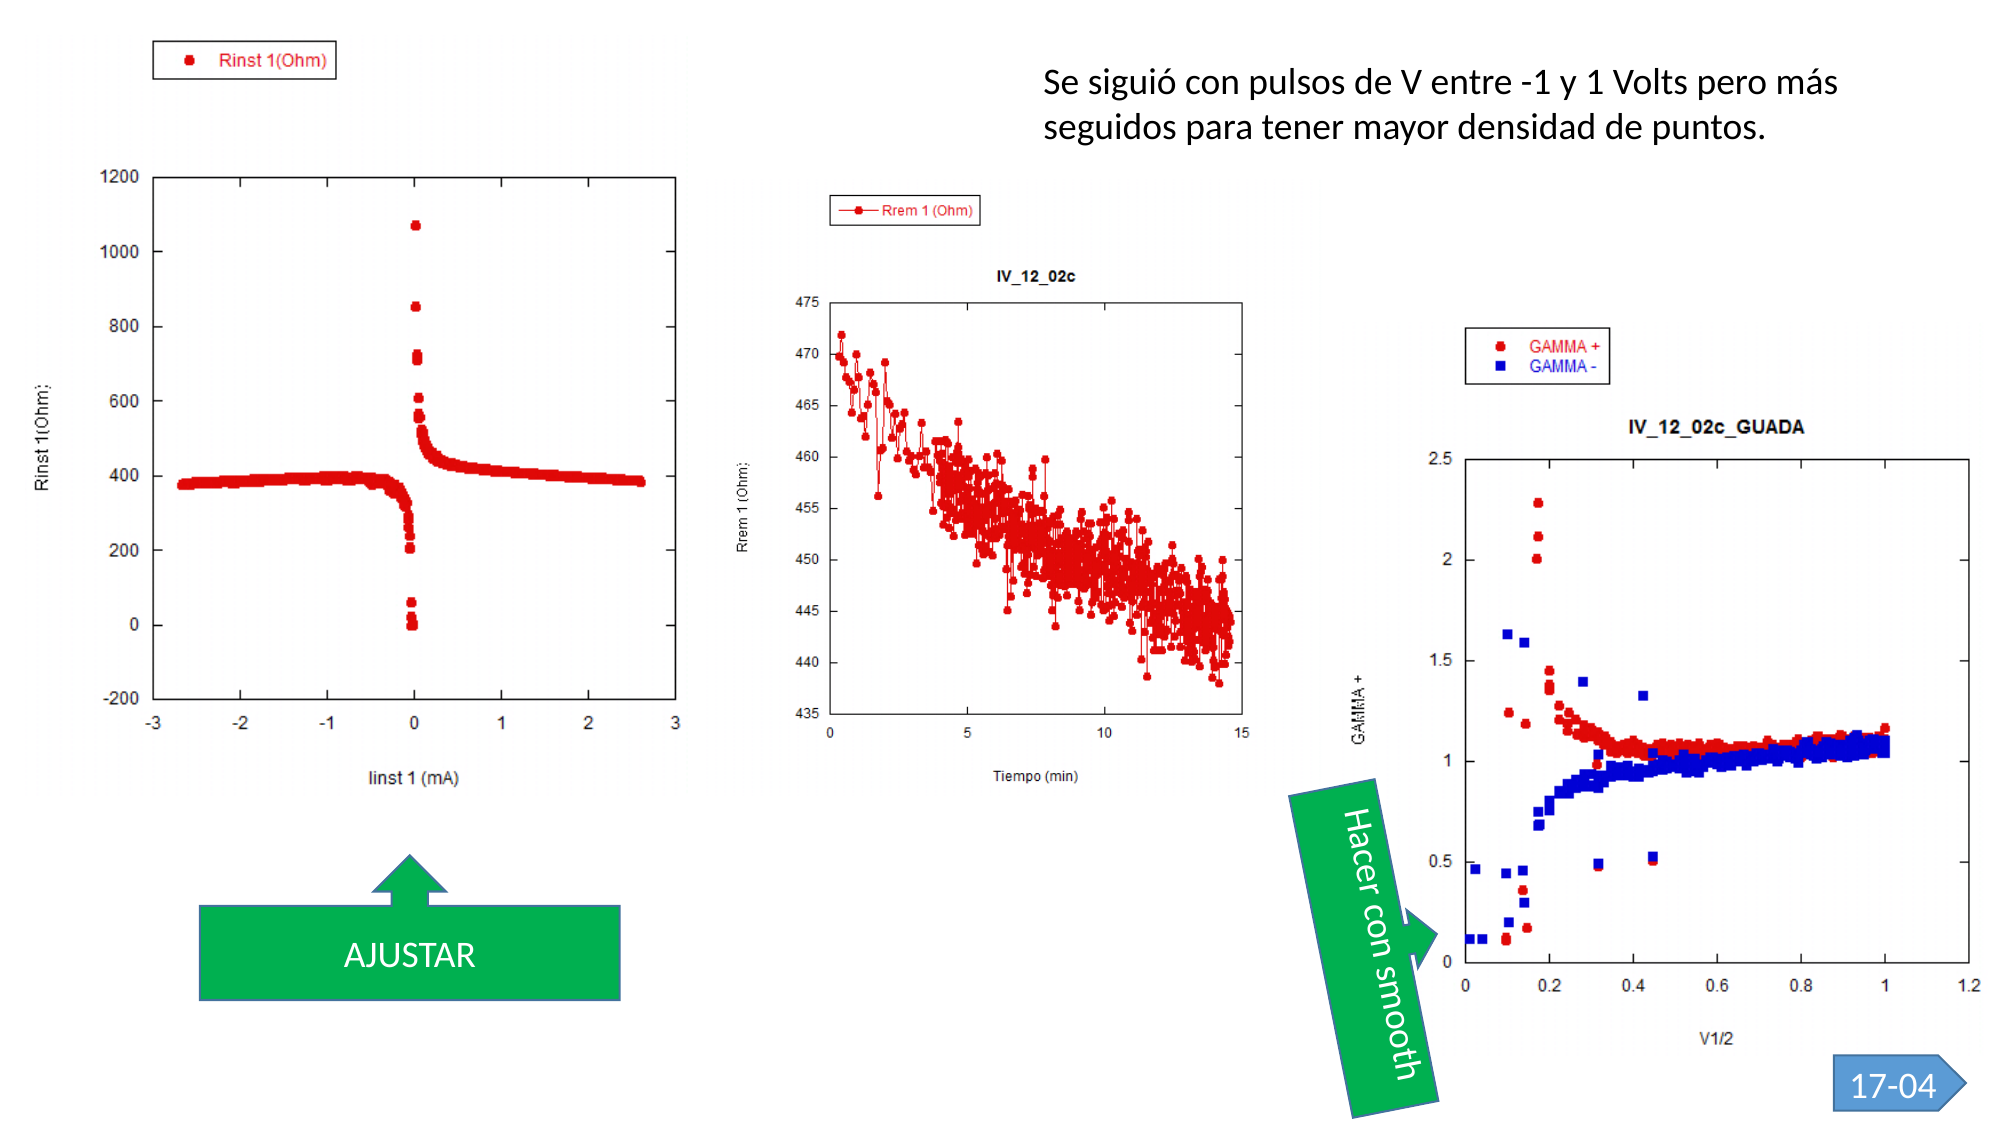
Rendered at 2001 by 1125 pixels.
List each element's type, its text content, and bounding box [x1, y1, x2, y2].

text_box AJUSTAR [198, 853, 621, 1002]
text_box 17-04 [1832, 1056, 1968, 1112]
text_box Se siguió con pulsos de V entre -1 y 1 Volts pero más seguidos para tener mayor densidad de puntos. [1028, 49, 1988, 200]
picture [706, 179, 1324, 796]
text_box Hacer con smooth [1288, 784, 1440, 1119]
picture [25, 35, 688, 796]
picture [1342, 322, 1988, 1056]
